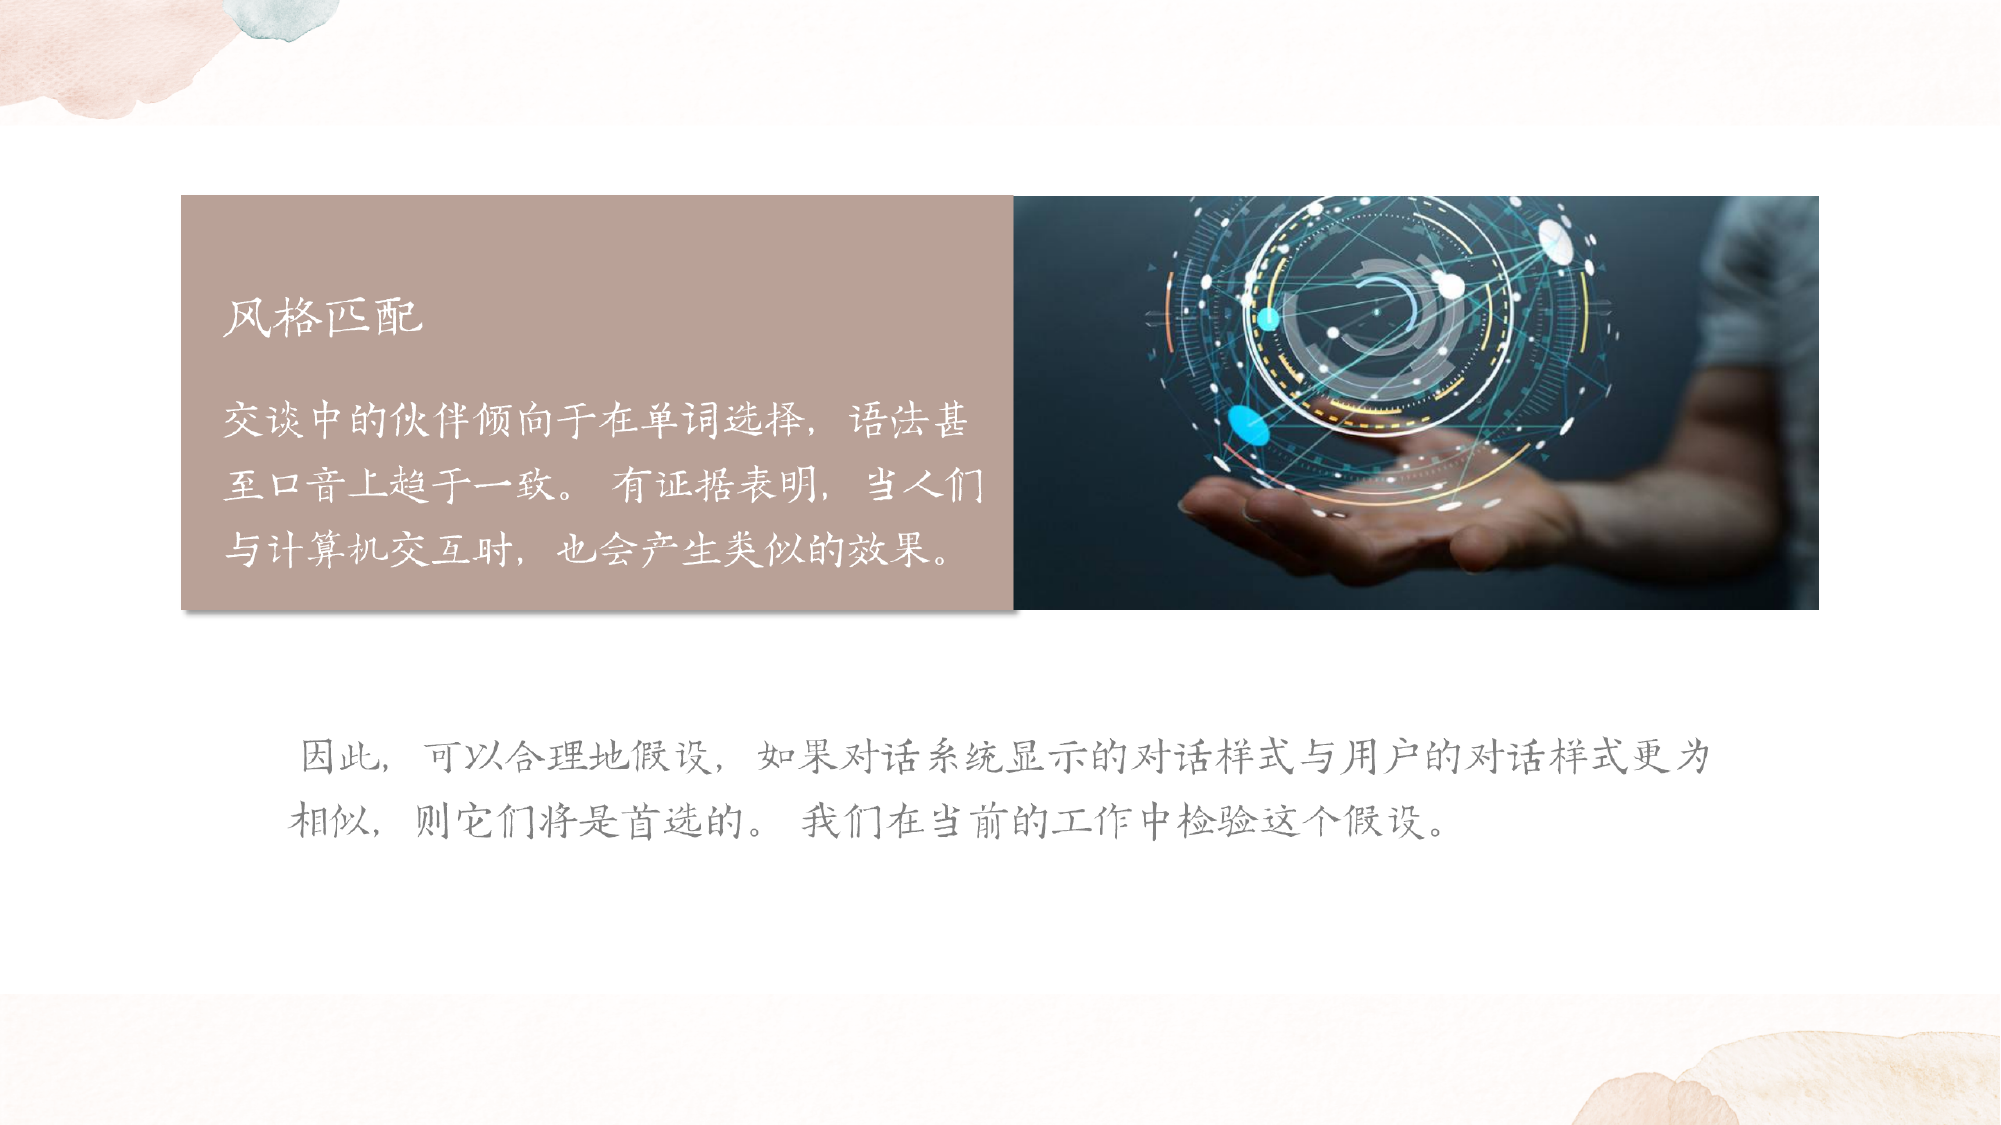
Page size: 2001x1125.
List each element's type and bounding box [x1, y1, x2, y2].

list [0, 0, 2000, 1125]
